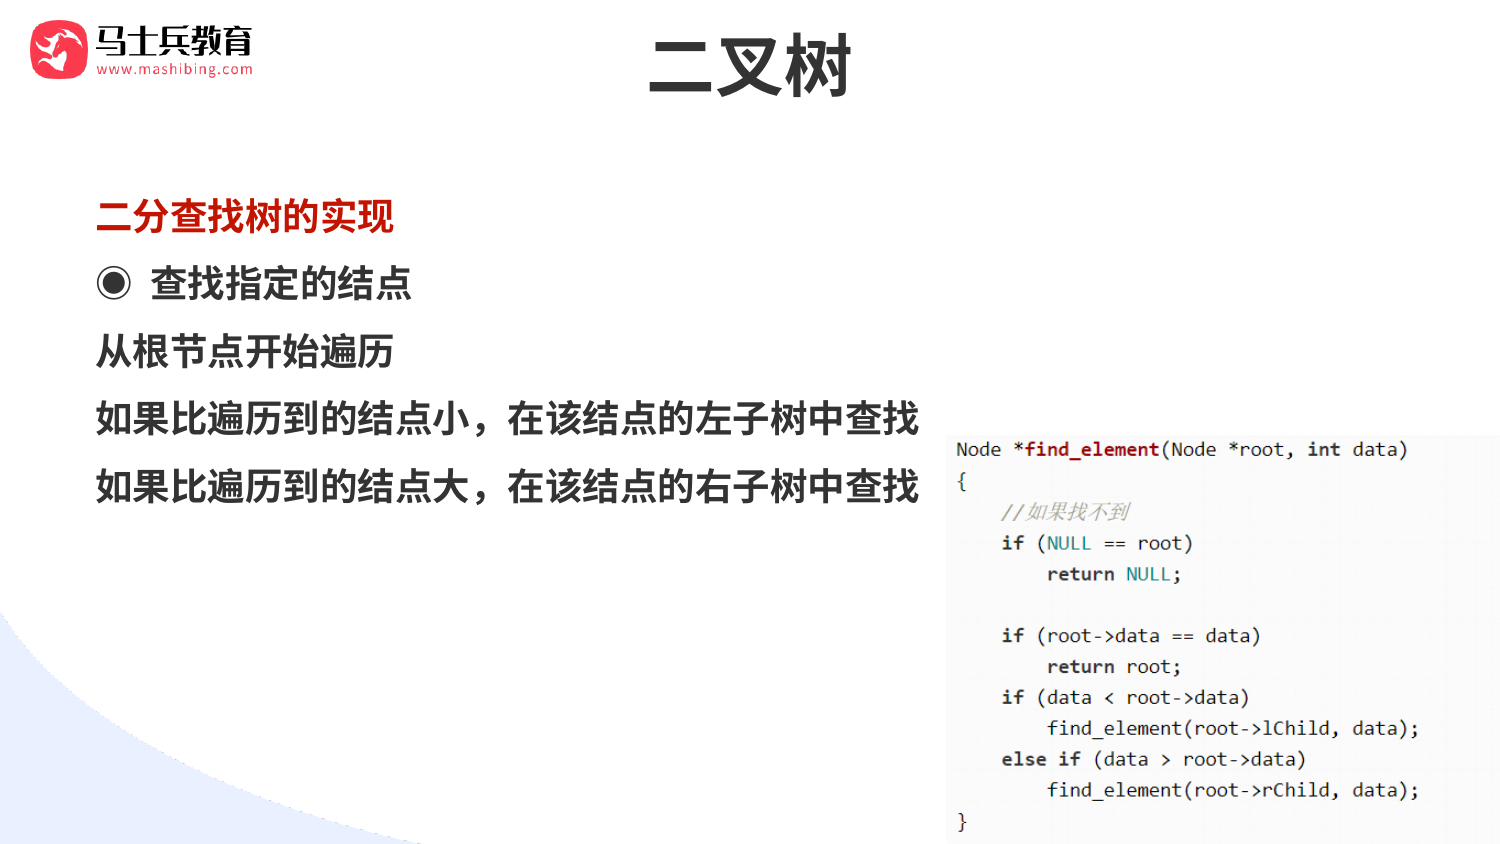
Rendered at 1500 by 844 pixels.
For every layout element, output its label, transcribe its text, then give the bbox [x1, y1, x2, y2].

text_box 二分查找树的实现 ◉ 查找指定的结点 从根节点开始遍历 如果比遍历到的结点小，在该结点的左子树中查找 如果比遍历到的结点大，在该结点的右子树中查找 [80, 128, 1343, 549]
picture [0, 435, 1500, 844]
text_box 二叉树 [403, 0, 1097, 128]
picture [30, 20, 252, 79]
